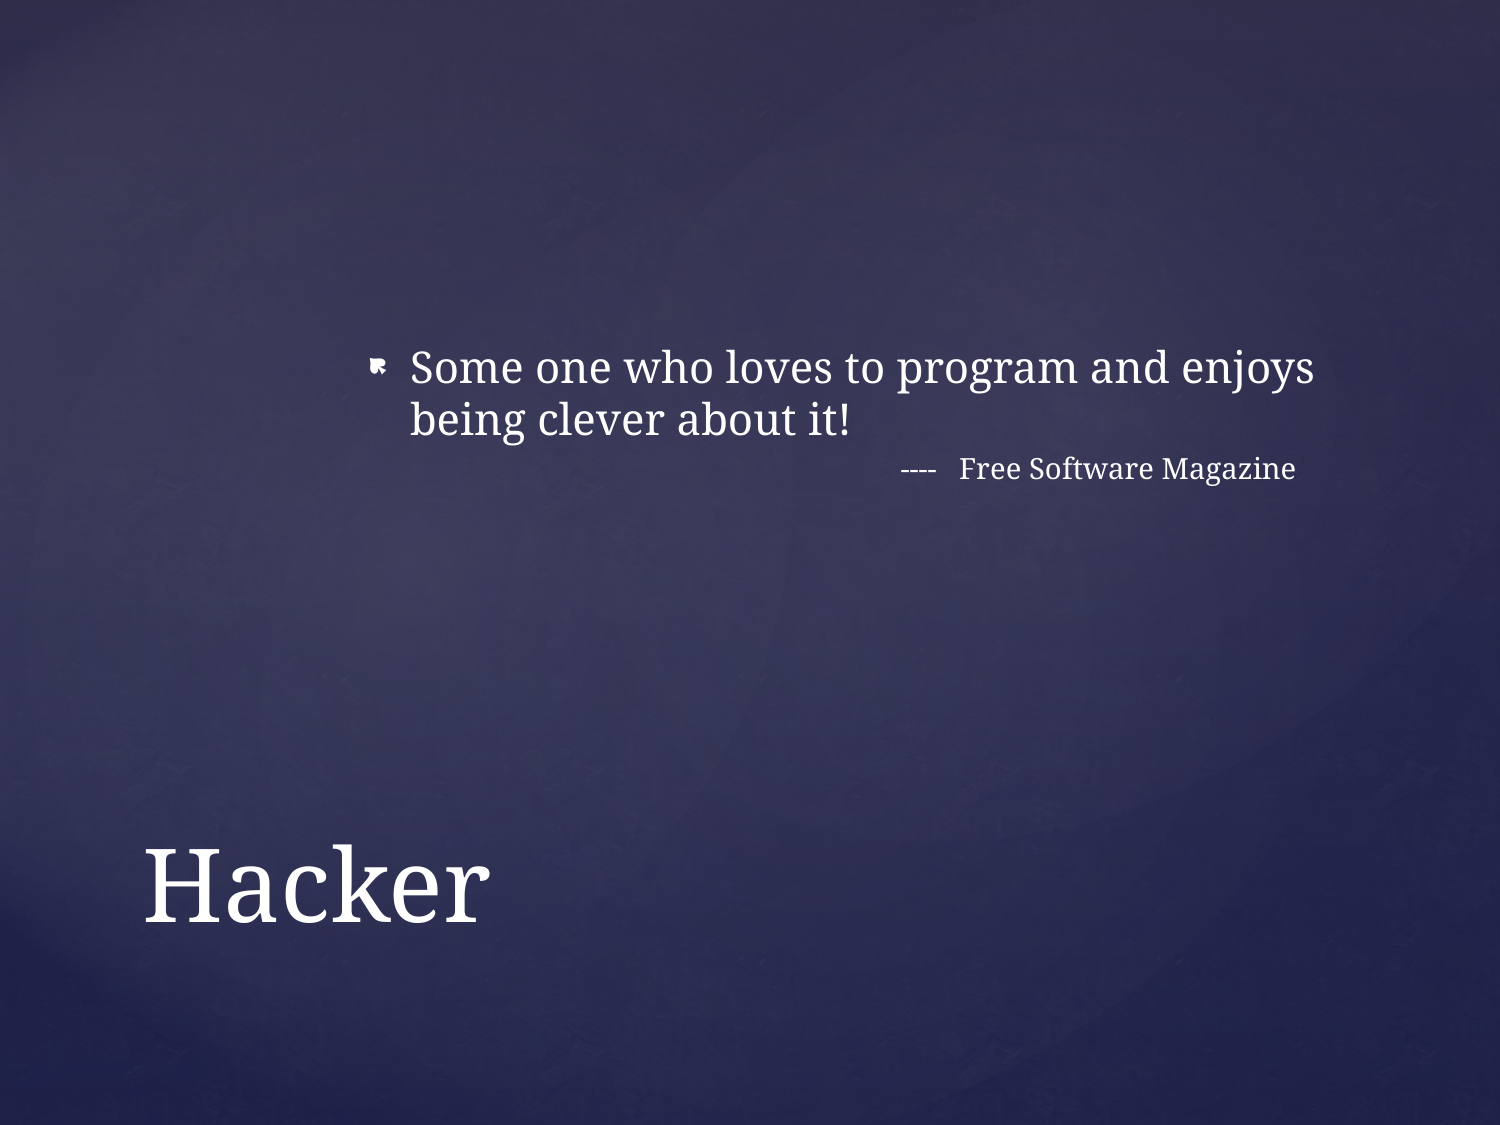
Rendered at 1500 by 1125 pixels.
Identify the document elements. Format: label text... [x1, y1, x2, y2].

list Some one who loves to program and enjoys being clever about it! ---- Free Software Magazine [350, 112, 1350, 713]
title Hacker [127, 800, 1365, 950]
